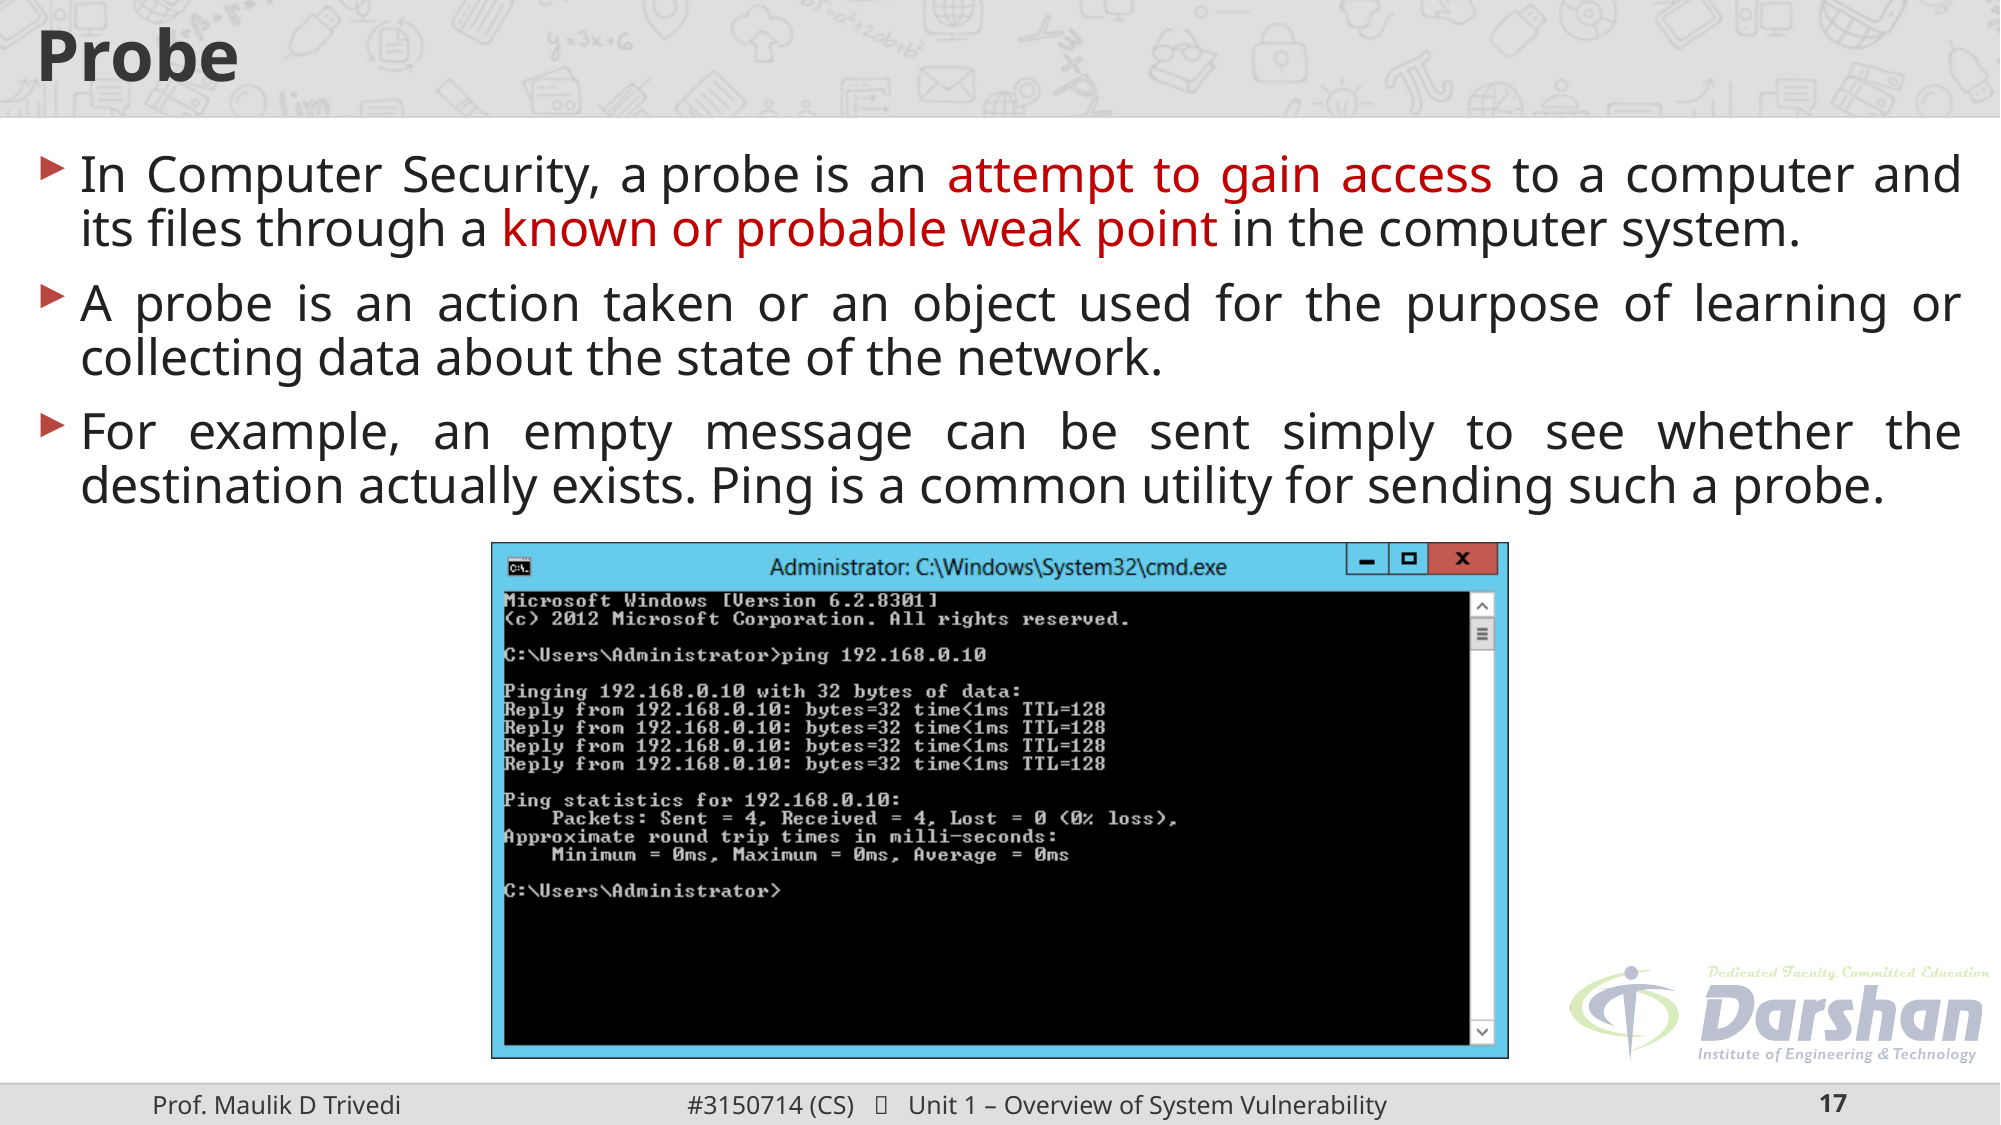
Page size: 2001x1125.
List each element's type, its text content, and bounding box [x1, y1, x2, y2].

picture [491, 542, 1509, 1059]
list In Computer Security, a probe is an attempt to gain access to a computer and its files through a known or probable weak point in the computer system. A probe is an action taken or an object used for the purpose of learning or collecting data about the state of the network. For example, an empty message can be sent simply to see whether the destination actually exists. Ping is a common utility for sending such a probe. [21, 141, 1979, 1059]
title Probe [0, 0, 2000, 117]
